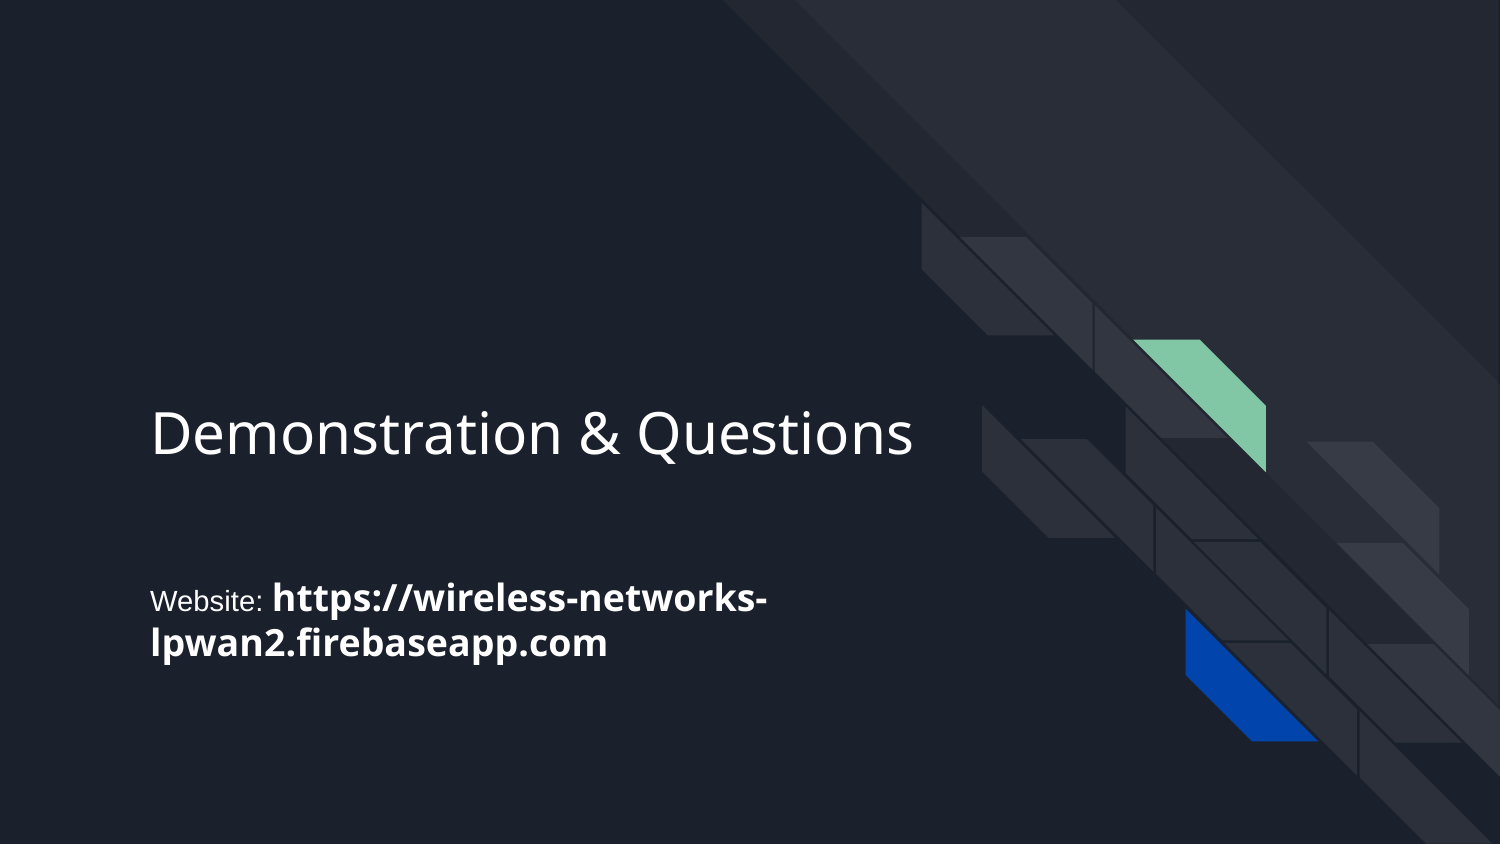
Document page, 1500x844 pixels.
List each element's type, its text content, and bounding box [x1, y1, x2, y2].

title Website: https://wireless-networks-lpwan2.firebaseapp.com [135, 525, 1092, 714]
title Demonstration & Questions [135, 336, 999, 525]
